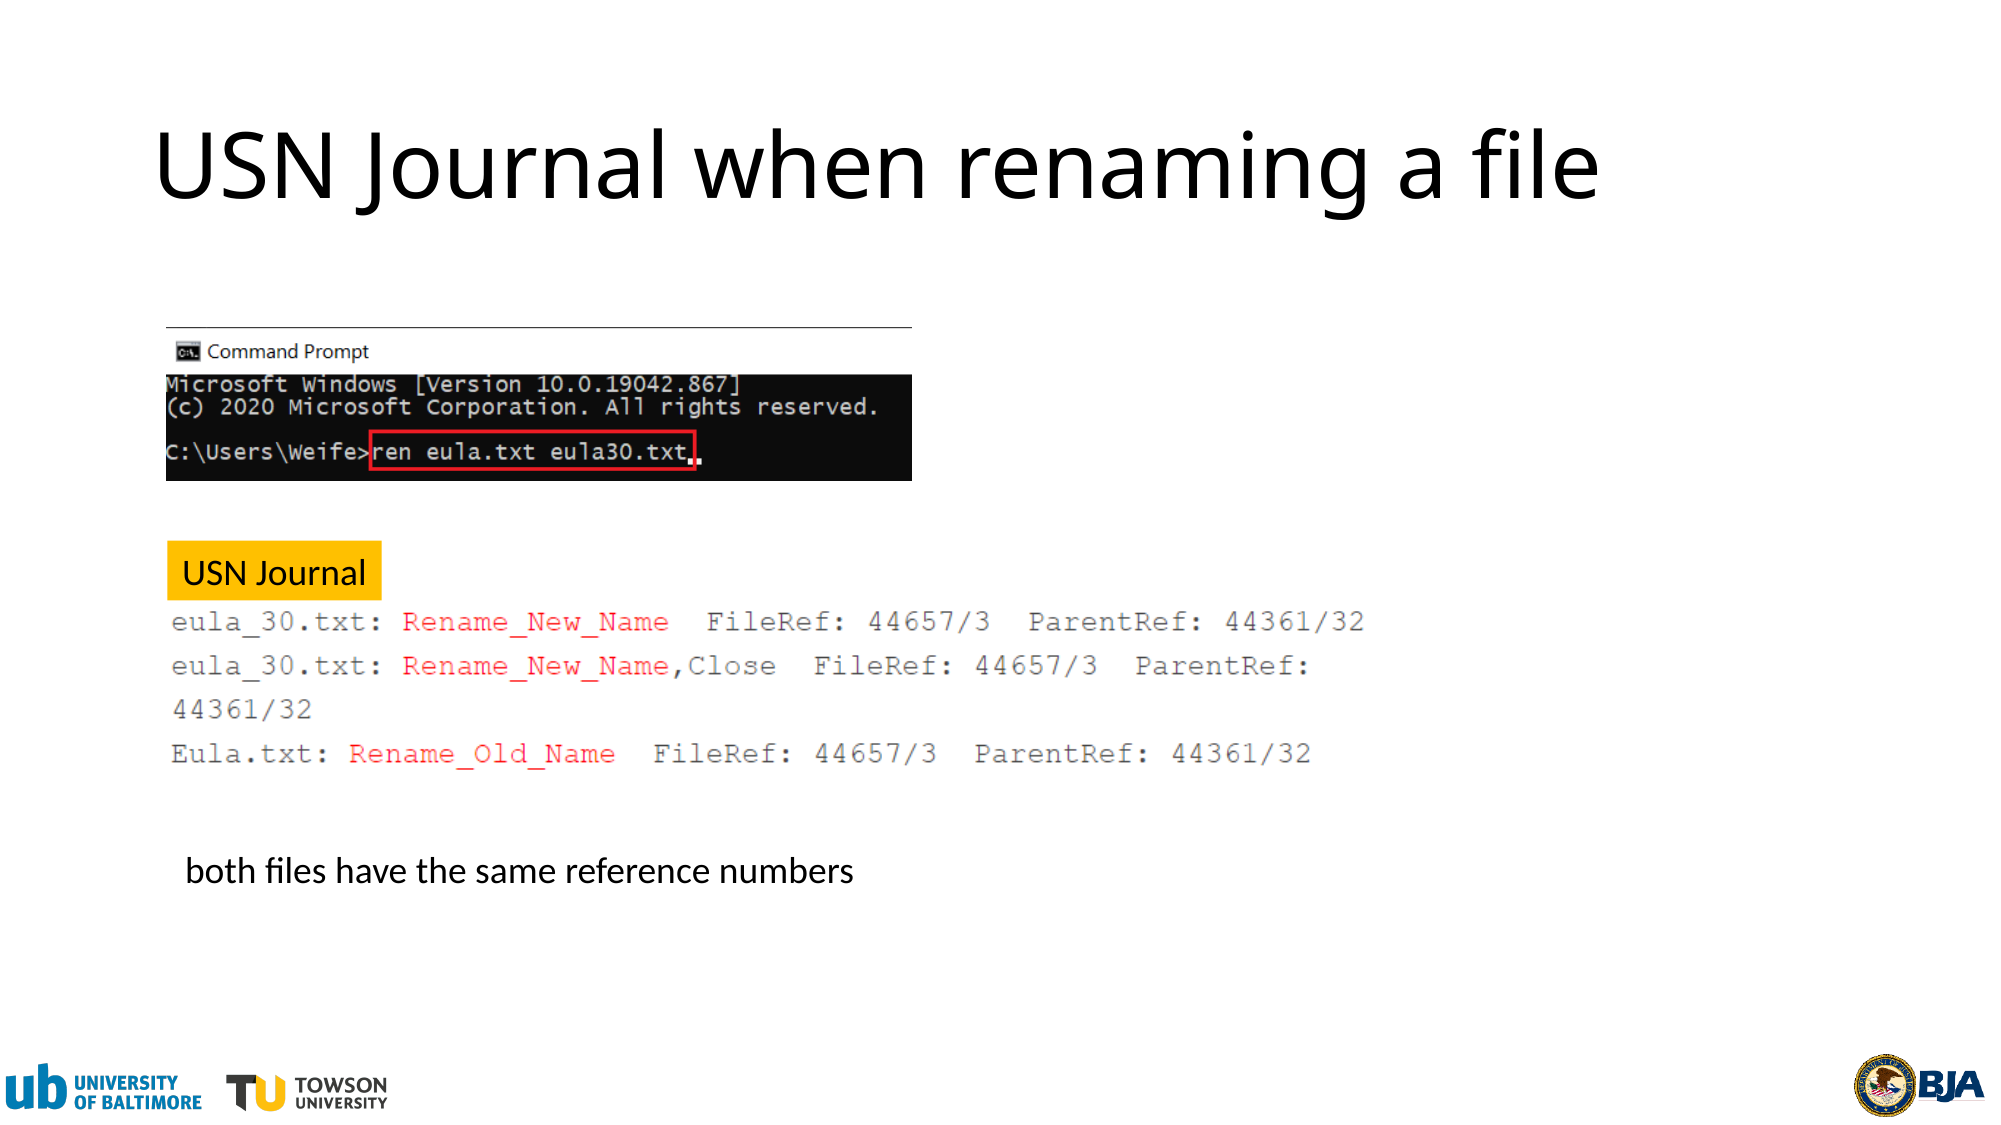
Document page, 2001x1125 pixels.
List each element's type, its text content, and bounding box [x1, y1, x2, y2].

title USN Journal when renaming a file [137, 59, 1863, 278]
picture [166, 327, 912, 481]
picture [1854, 1054, 1986, 1117]
text_box both files have the same reference numbers [170, 839, 870, 899]
text_box USN Journal [167, 540, 382, 591]
picture [0, 1031, 407, 1125]
picture [156, 591, 1384, 789]
